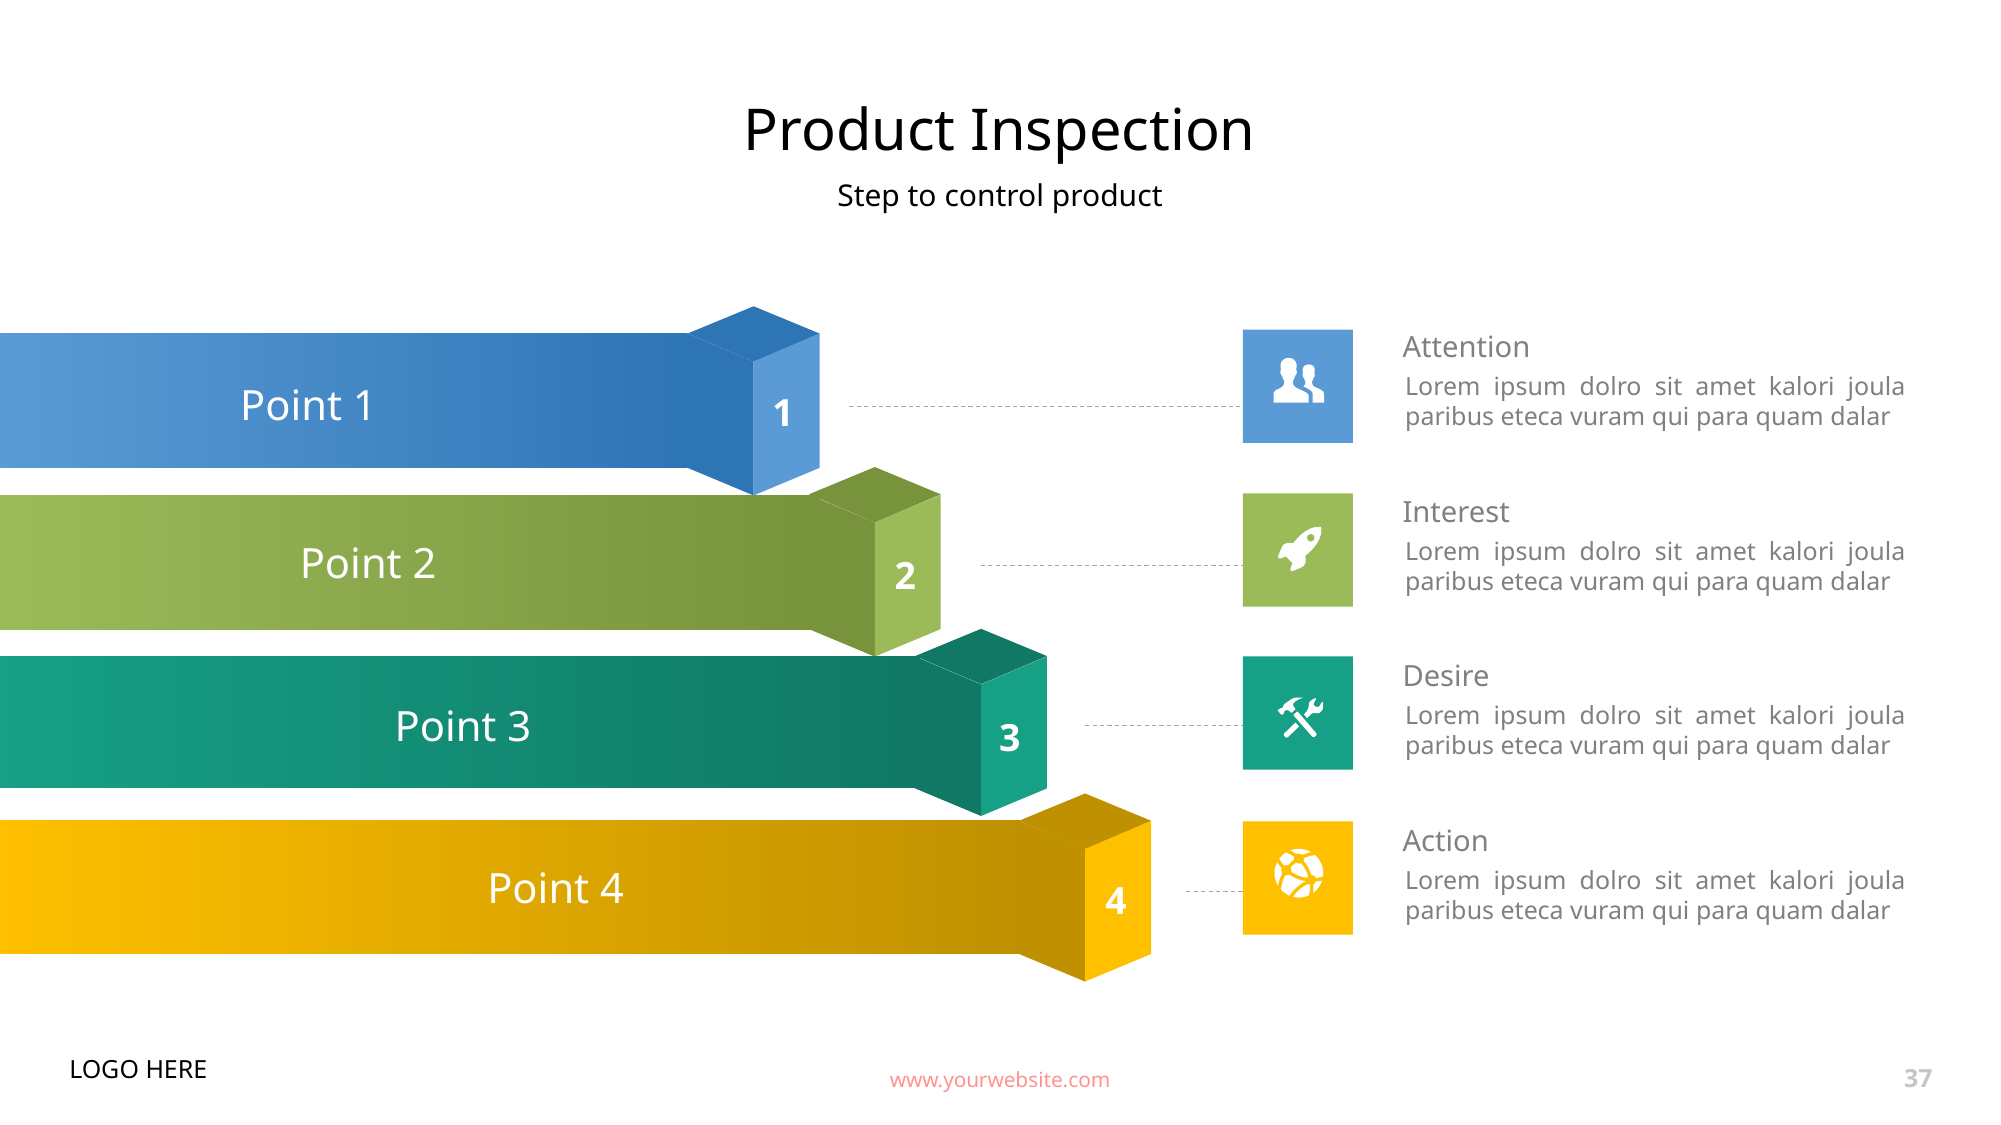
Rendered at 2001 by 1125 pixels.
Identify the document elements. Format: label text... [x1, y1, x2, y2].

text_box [1242, 329, 1354, 443]
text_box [0, 628, 1047, 793]
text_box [1390, 328, 1922, 463]
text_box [1242, 493, 1353, 607]
title Product Inspection [137, 93, 1863, 171]
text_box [0, 467, 941, 628]
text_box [0, 306, 820, 467]
slide_number 37 [1475, 1049, 1948, 1110]
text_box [0, 793, 1152, 982]
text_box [1390, 822, 1922, 957]
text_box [1390, 493, 1922, 628]
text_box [1242, 656, 1353, 770]
subtitle Step to control product [137, 173, 1863, 221]
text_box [1242, 821, 1353, 935]
text_box LOGO HERE [54, 1049, 680, 1114]
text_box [1390, 657, 1922, 792]
footer www.yourwebsite.com [680, 1049, 1338, 1110]
